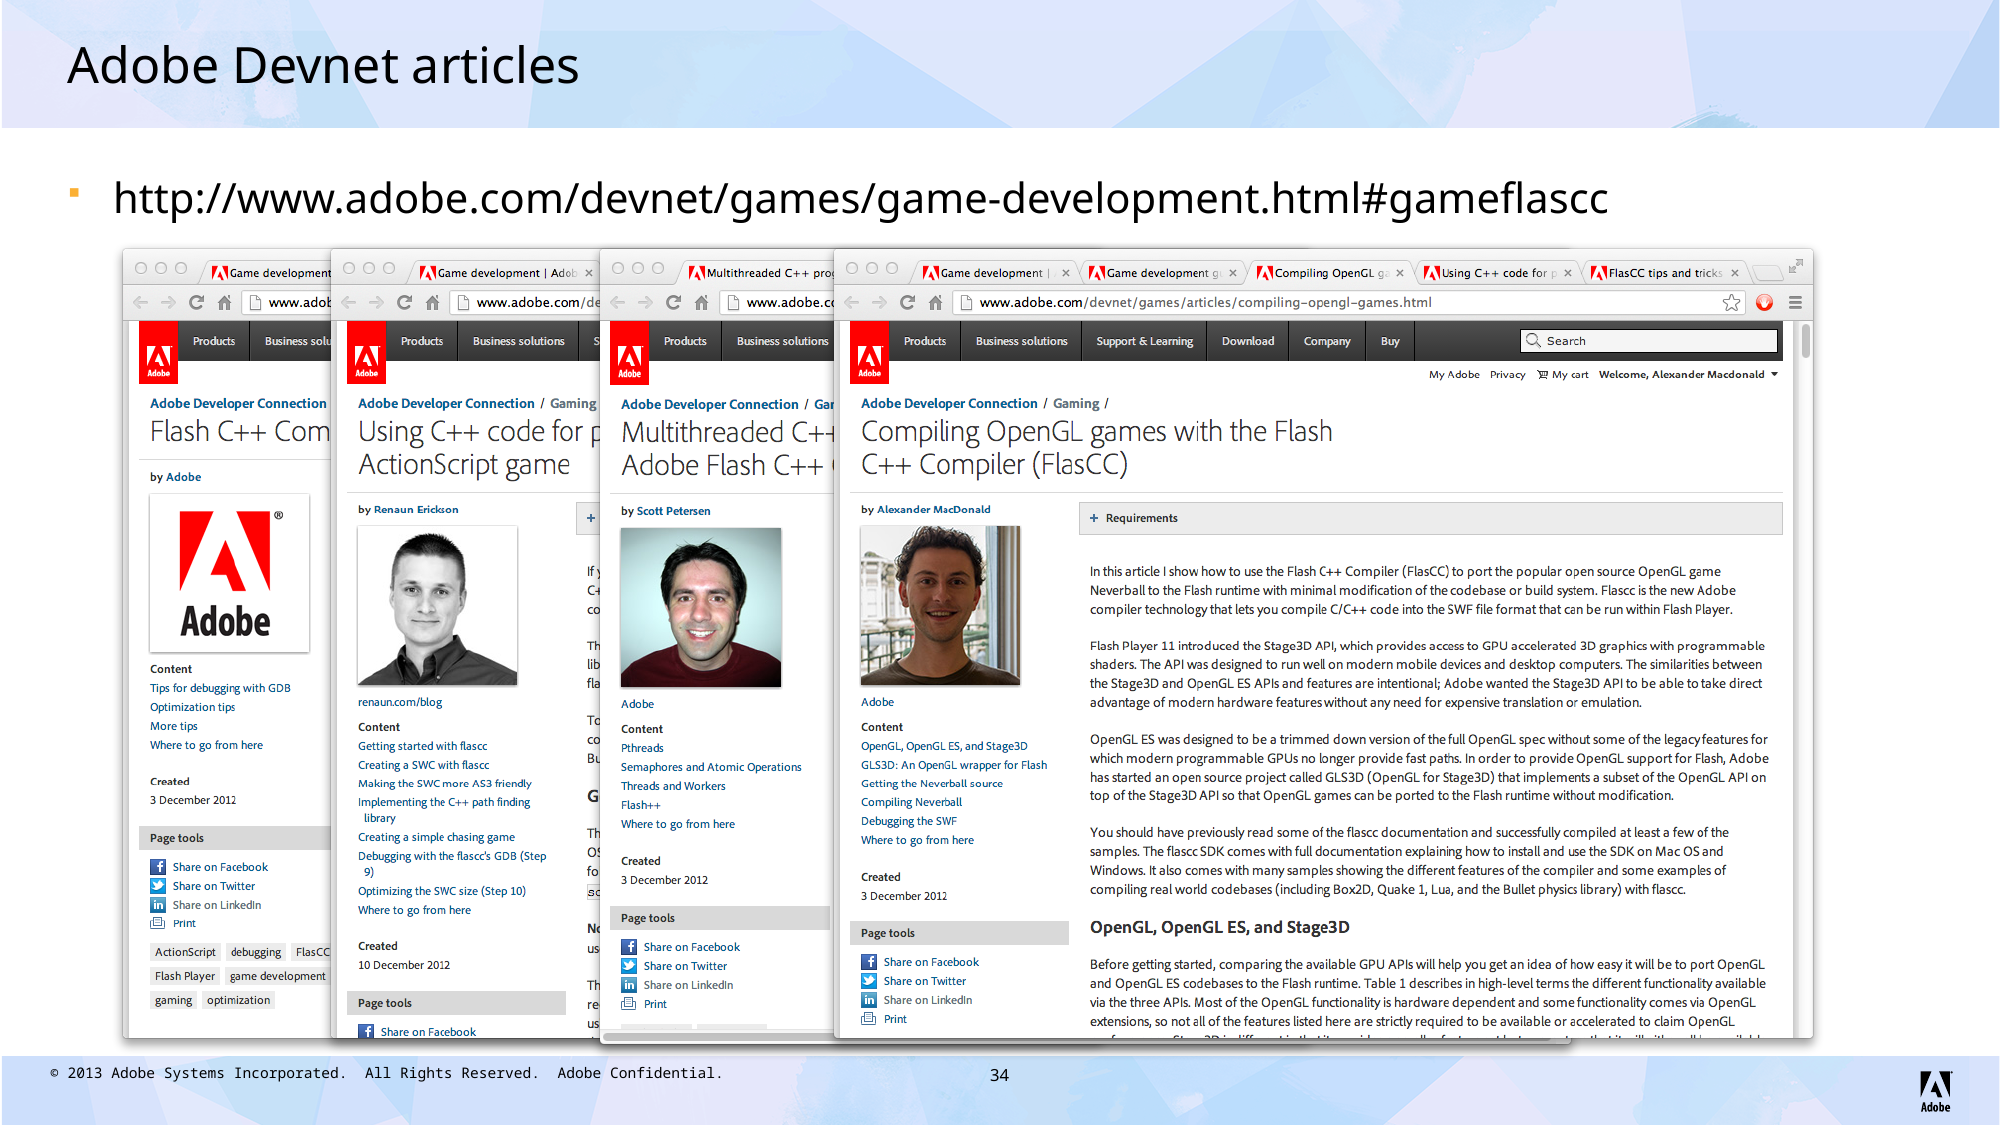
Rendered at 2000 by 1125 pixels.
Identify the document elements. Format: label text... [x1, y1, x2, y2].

slide_number 34 [916, 1081, 1083, 1091]
picture [1, 0, 2000, 128]
picture [1, 239, 2000, 1125]
list http://www.adobe.com/devnet/games/game-development.html#gameflascc [49, 162, 1950, 1013]
title Adobe Devnet articles [49, 30, 1950, 98]
